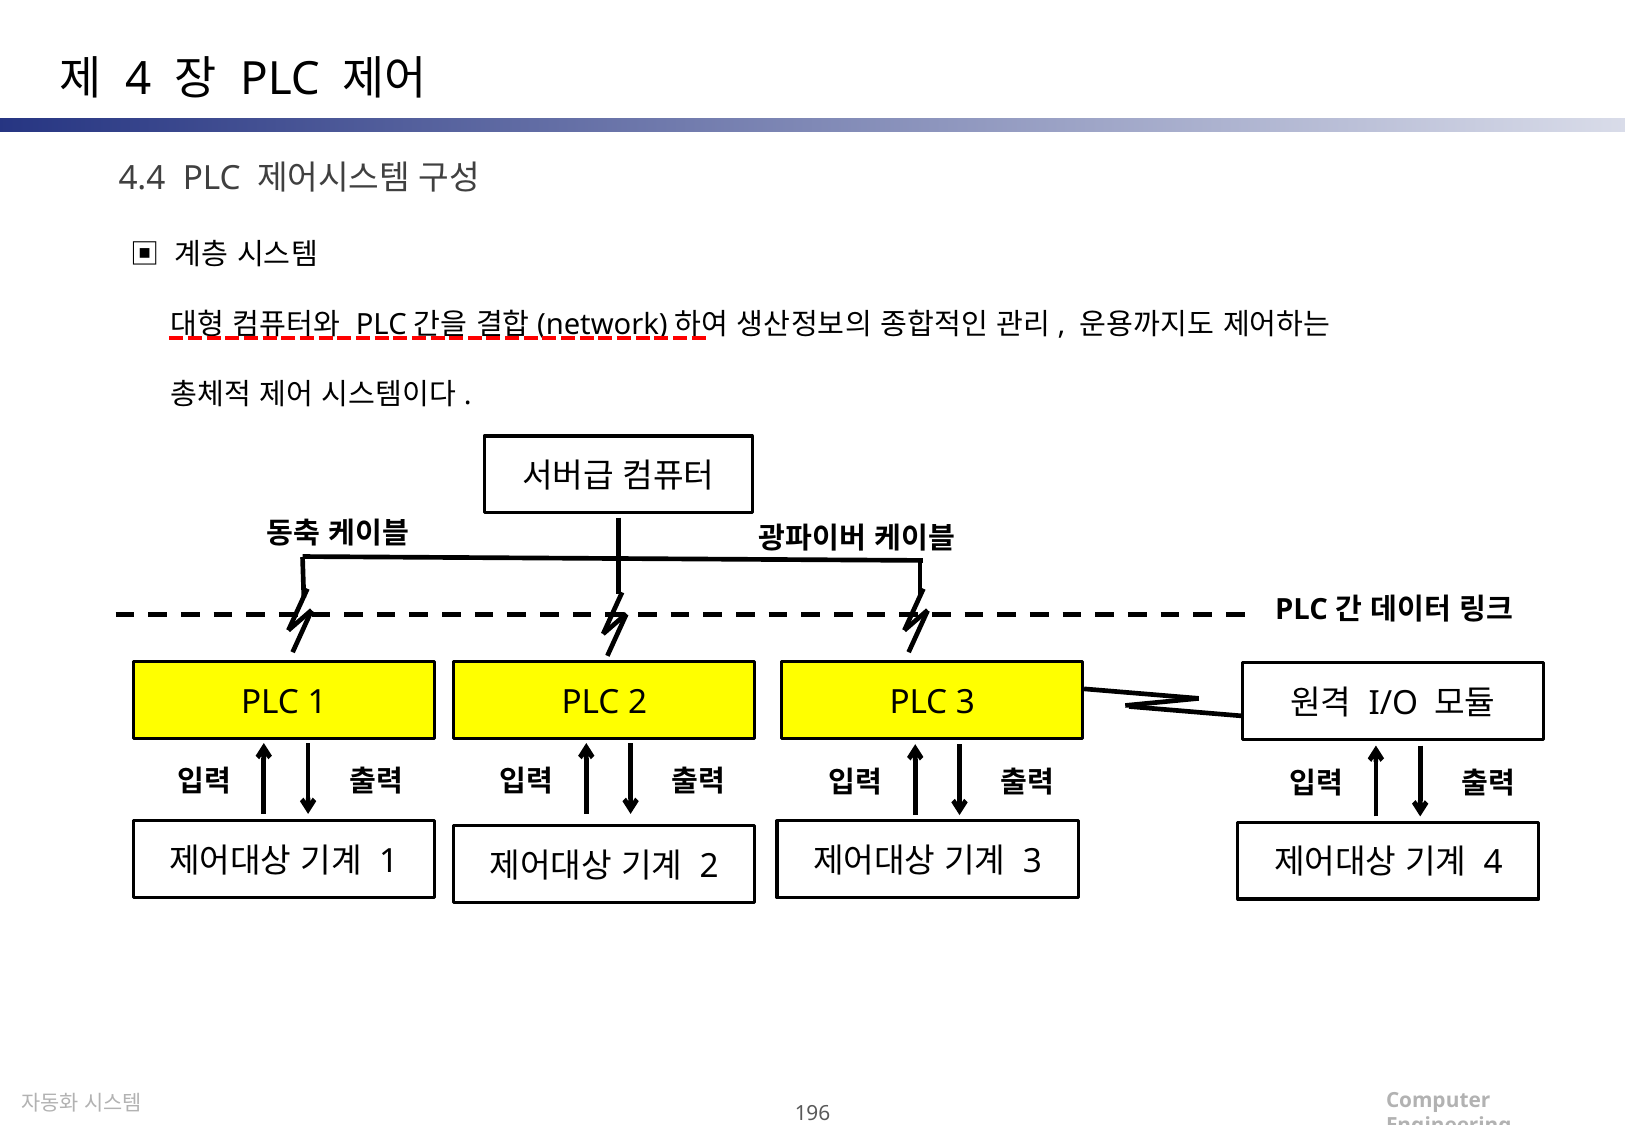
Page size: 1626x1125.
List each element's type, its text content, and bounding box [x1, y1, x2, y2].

text_box 출력 [1446, 757, 1531, 807]
text_box 출력 [985, 755, 1070, 806]
text_box 입력 [813, 755, 898, 806]
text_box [904, 588, 928, 613]
text_box 서버급 컴퓨터 [484, 436, 753, 513]
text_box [305, 556, 613, 561]
text_box 입력 [485, 754, 569, 805]
text_box PLC 3 [781, 661, 1083, 739]
text_box 제 4 장 PLC 제어 [44, 39, 1522, 120]
text_box 4.4 PLC 제어시스템 구성 [103, 148, 496, 204]
text_box 출력 [334, 754, 419, 805]
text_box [602, 592, 627, 613]
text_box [623, 556, 924, 561]
text_box 입력 [1274, 757, 1359, 807]
text_box PLC 1 [133, 661, 435, 739]
text_box 제어대상 기계 4 [1237, 822, 1539, 899]
text_box 입력 [162, 754, 247, 805]
text_box 광파이버 케이블 [743, 511, 971, 562]
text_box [602, 623, 627, 657]
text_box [904, 623, 928, 653]
text_box 동축 케이블 [251, 506, 425, 557]
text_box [288, 623, 312, 653]
text_box PLC간 데이터 링크 [1260, 582, 1529, 633]
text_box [288, 588, 312, 613]
text_box 원격 I/O 모듈 [1242, 662, 1544, 740]
text_box 출력 [656, 754, 741, 805]
text_box PLC 2 [453, 661, 755, 739]
text_box 제어대상 기계 3 [777, 820, 1079, 898]
text_box ▣ 계층 시스템 대형 컴퓨터와 PLC간을 결합(network)하여 생산정보의 종합적인 관리, 운용까지도 제어하는 총체적 제어 시스템이다. [115, 193, 1587, 418]
text_box 제어대상 기계 1 [133, 820, 435, 898]
text_box 제어대상 기계 2 [453, 825, 755, 903]
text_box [1083, 688, 1244, 717]
